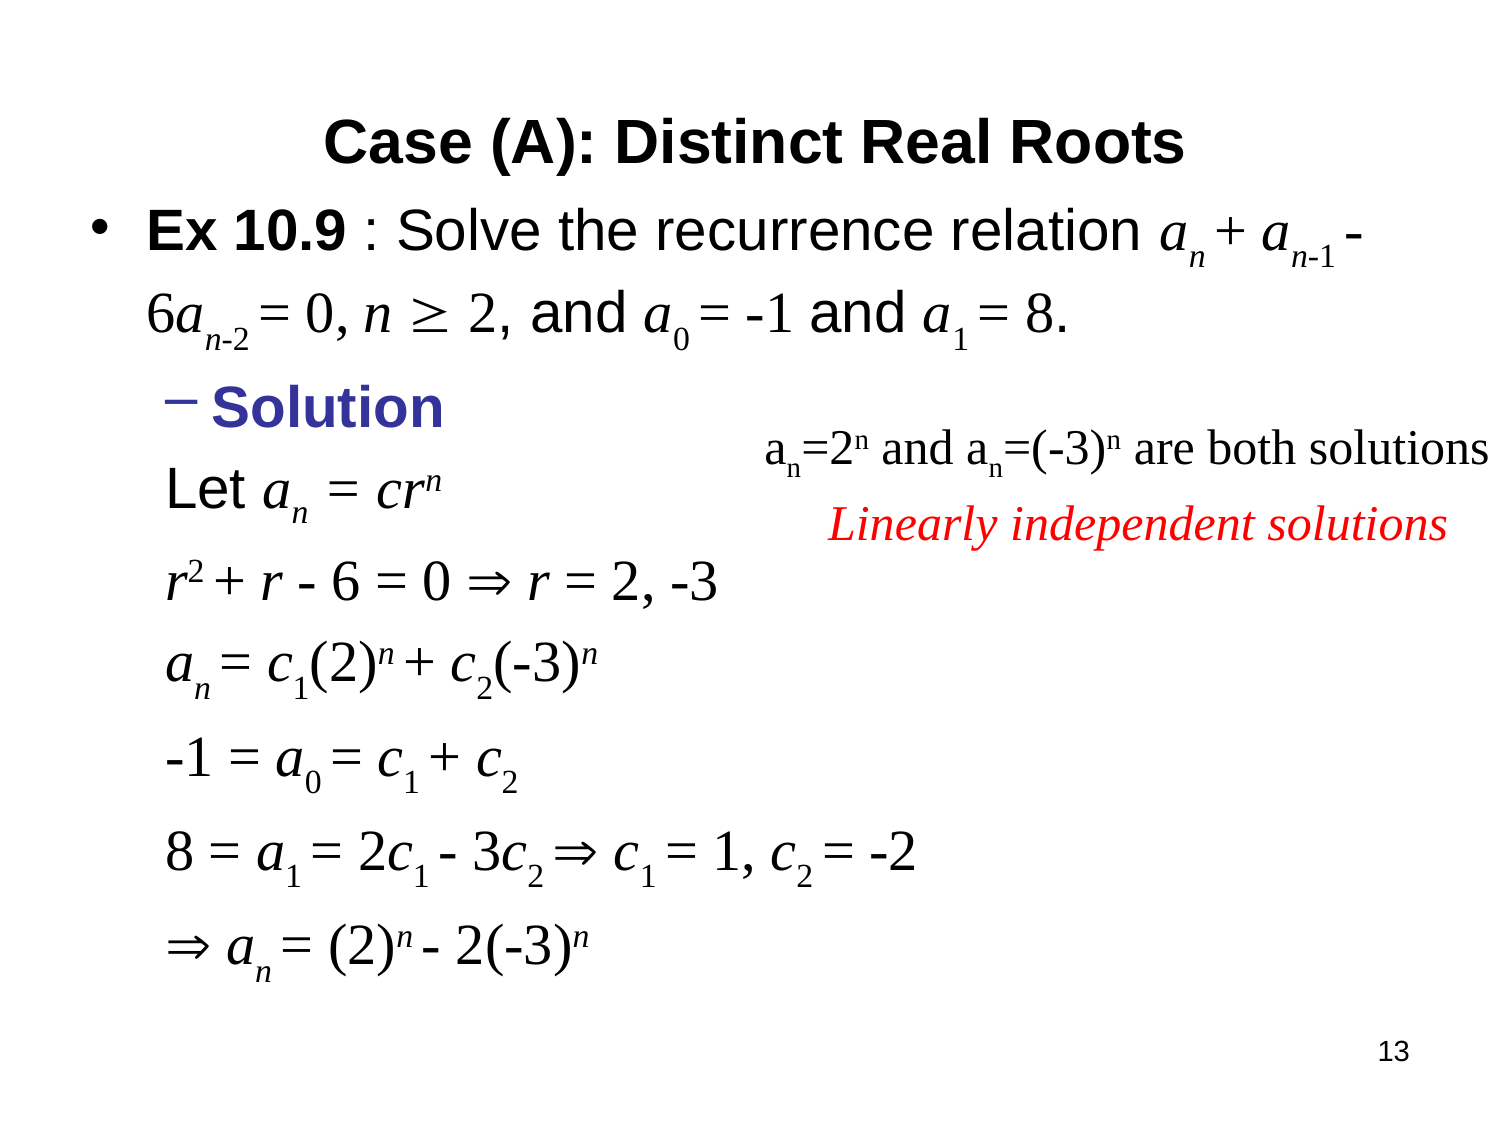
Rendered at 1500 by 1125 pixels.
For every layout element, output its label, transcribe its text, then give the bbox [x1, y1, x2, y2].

text_box an=2n and an=(-3)n are both solutions [749, 407, 1500, 491]
list Ex 10.9 : Solve the recurrence relation an + an-1 - 6an-2 = 0, n  2, and a0 = -1 and a1 = 8. Solution Let an = crn r2 + r - 6 = 0  r = 2, -3 an = c1(2)n + c2(-3)n -1 = a0 = c1 + c2 8 = a1 = 2c1 - 3c2  c1 = 1, c2 = -2  an = (2)n - 2(-3)n [75, 184, 1425, 1005]
text_box Linearly independent solutions [813, 483, 1464, 558]
slide_number 13 [1074, 1024, 1425, 1103]
title Case (A): Distinct Real Roots [41, 45, 1471, 233]
